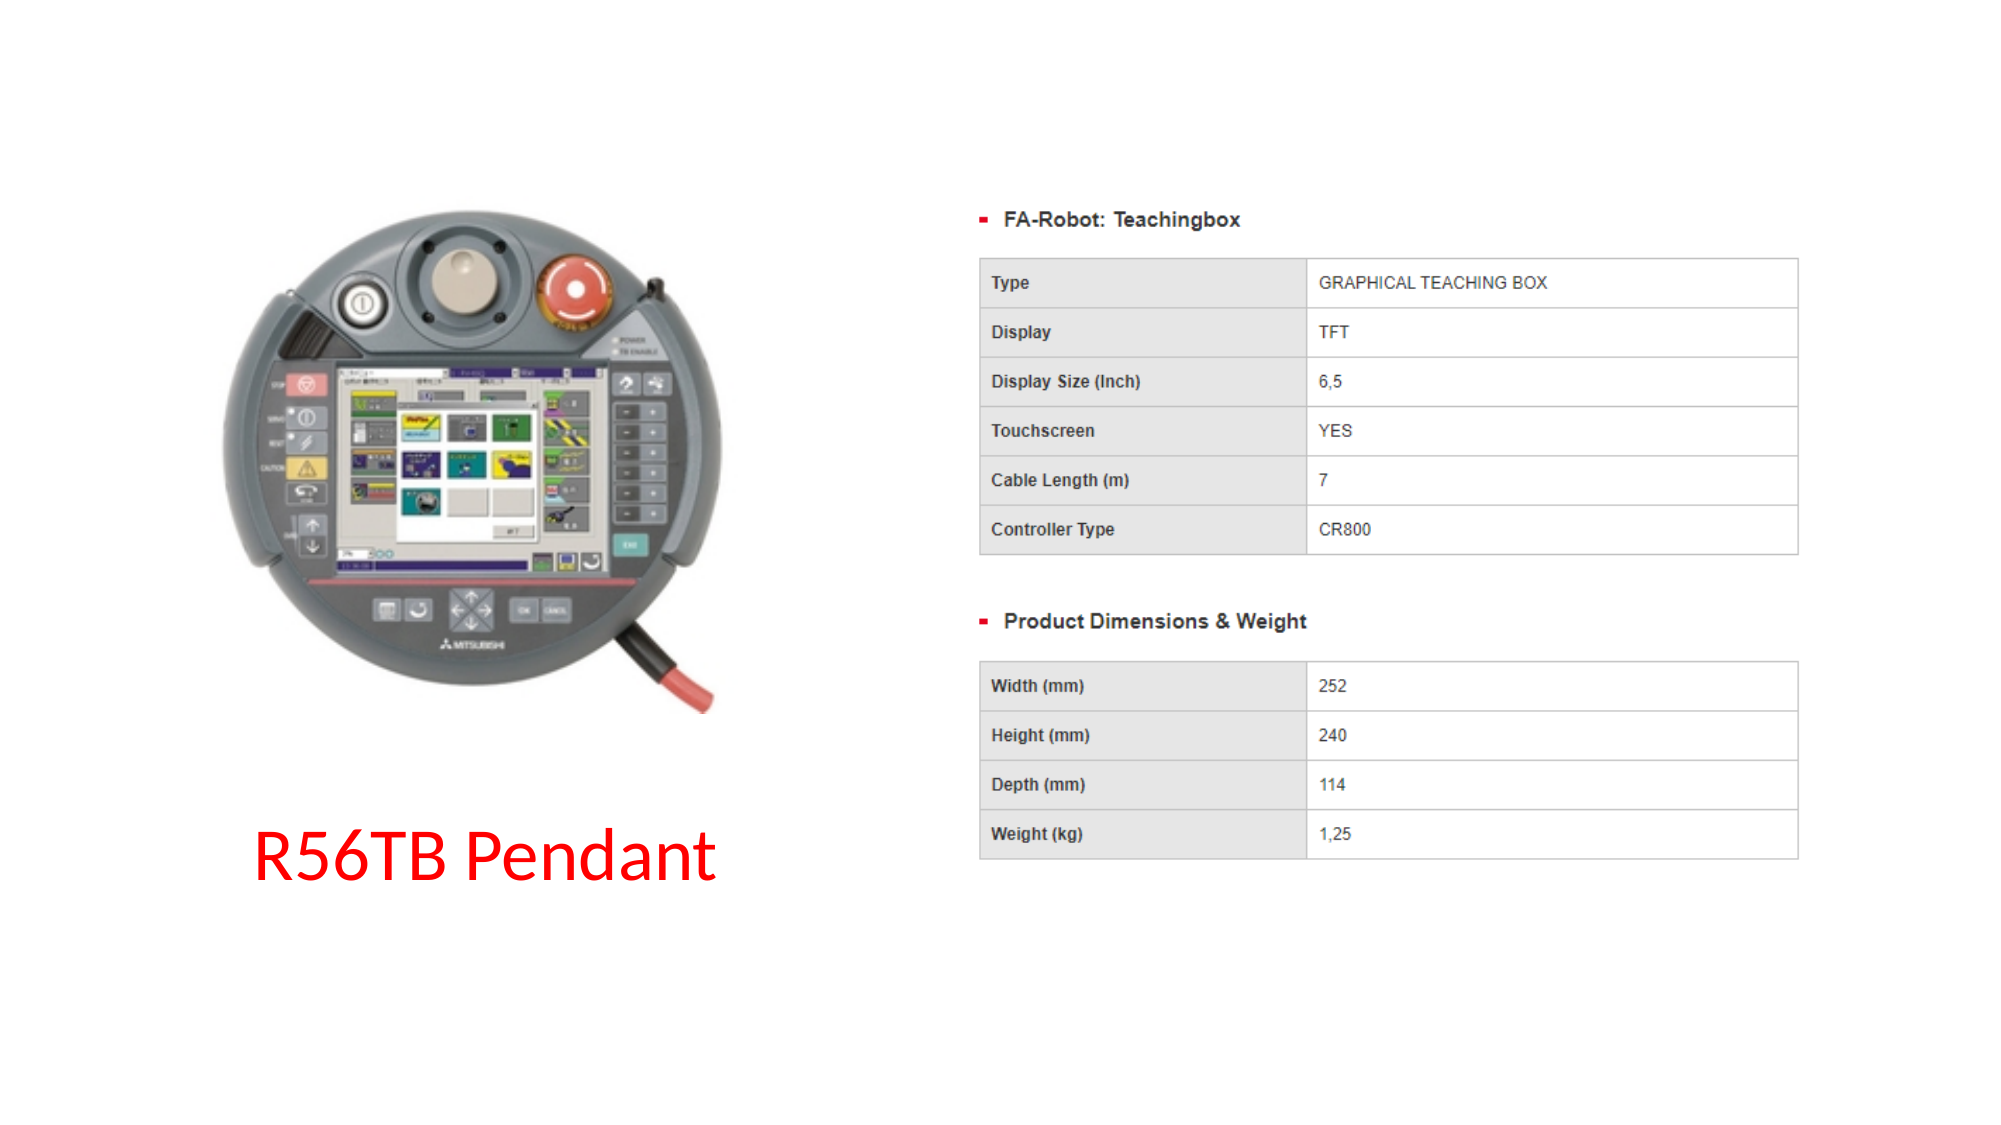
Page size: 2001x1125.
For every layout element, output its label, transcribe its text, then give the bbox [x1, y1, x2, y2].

text_box R56TB Pendant [184, 798, 788, 903]
picture [203, 196, 744, 714]
picture [971, 196, 1816, 881]
